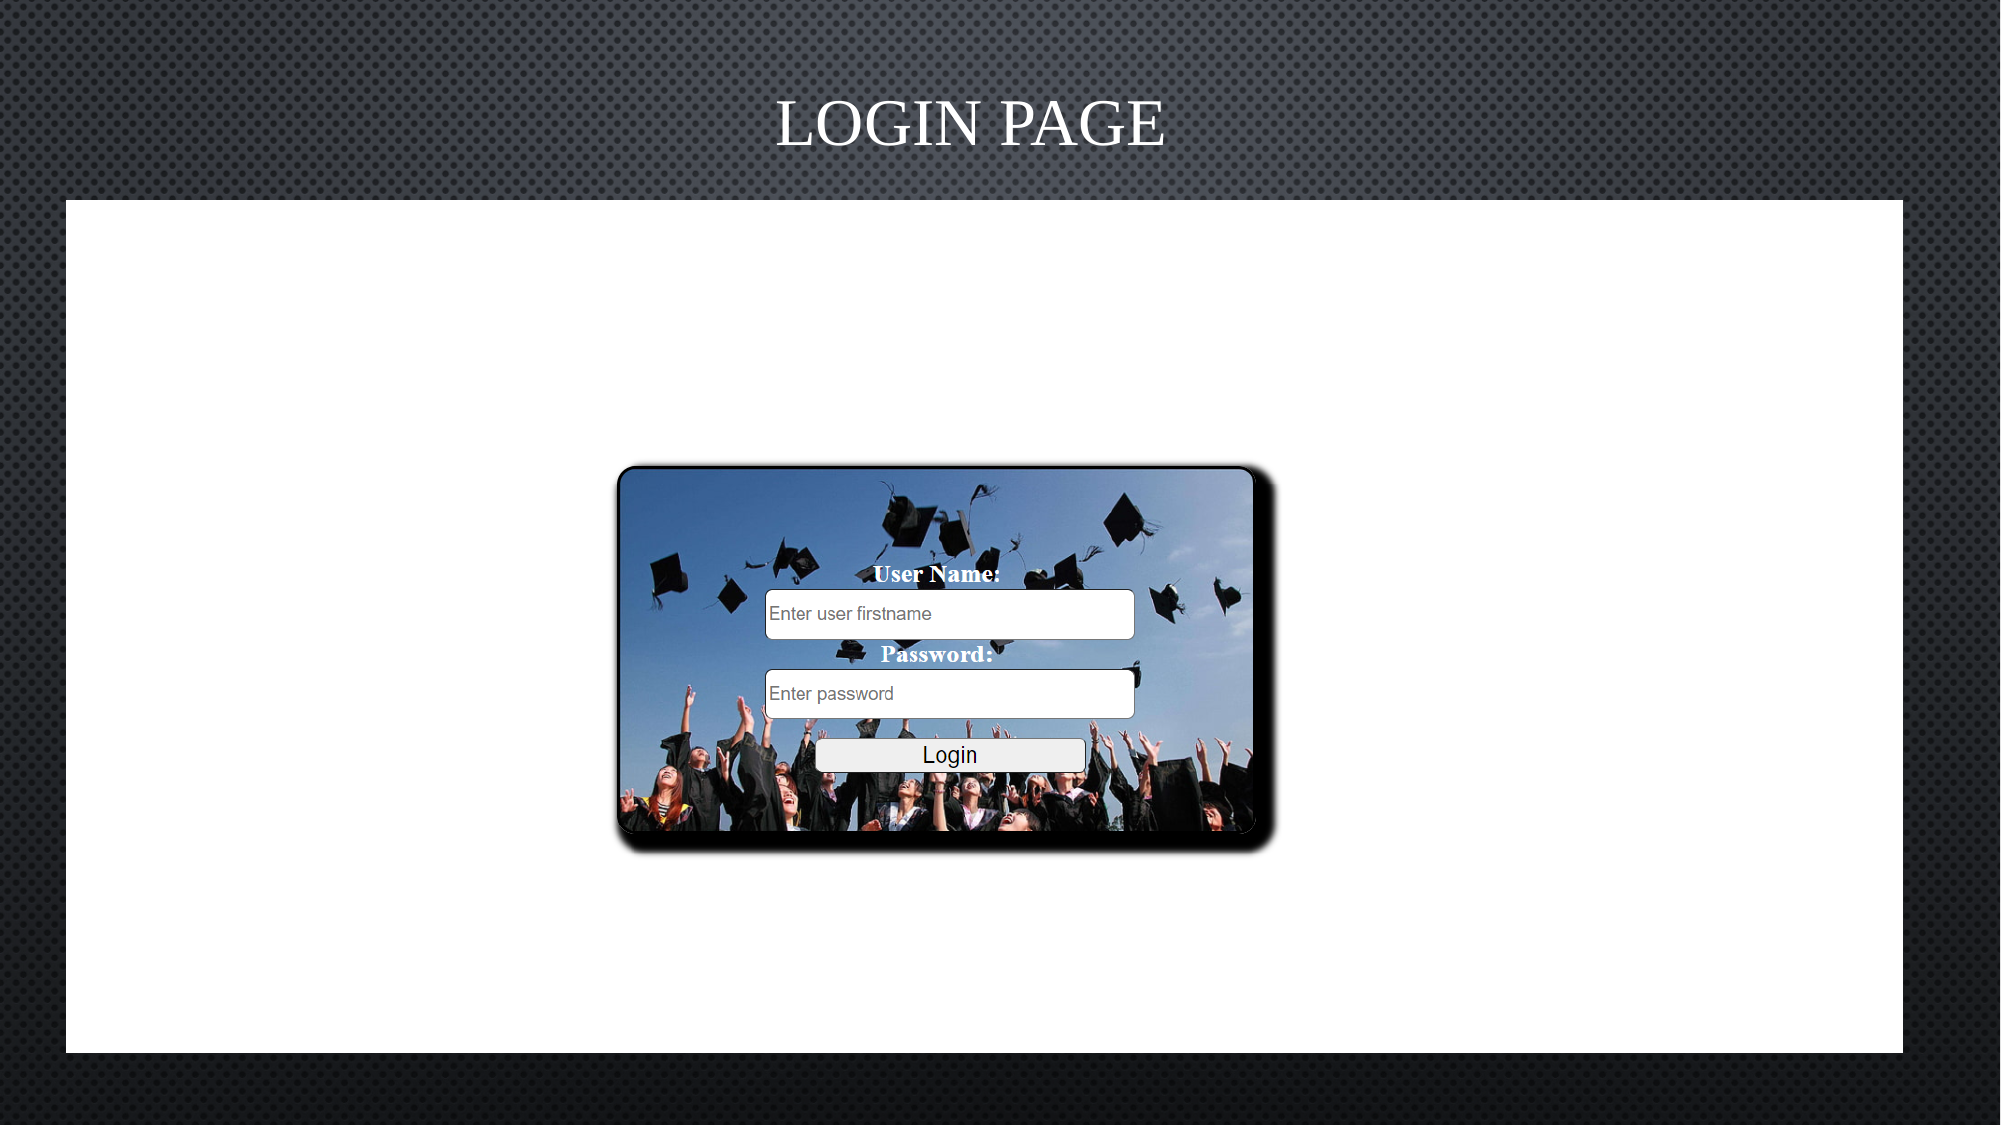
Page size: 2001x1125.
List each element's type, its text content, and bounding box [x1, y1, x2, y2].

picture [66, 200, 1903, 1054]
title LOGIN PAGE [131, 37, 1813, 200]
